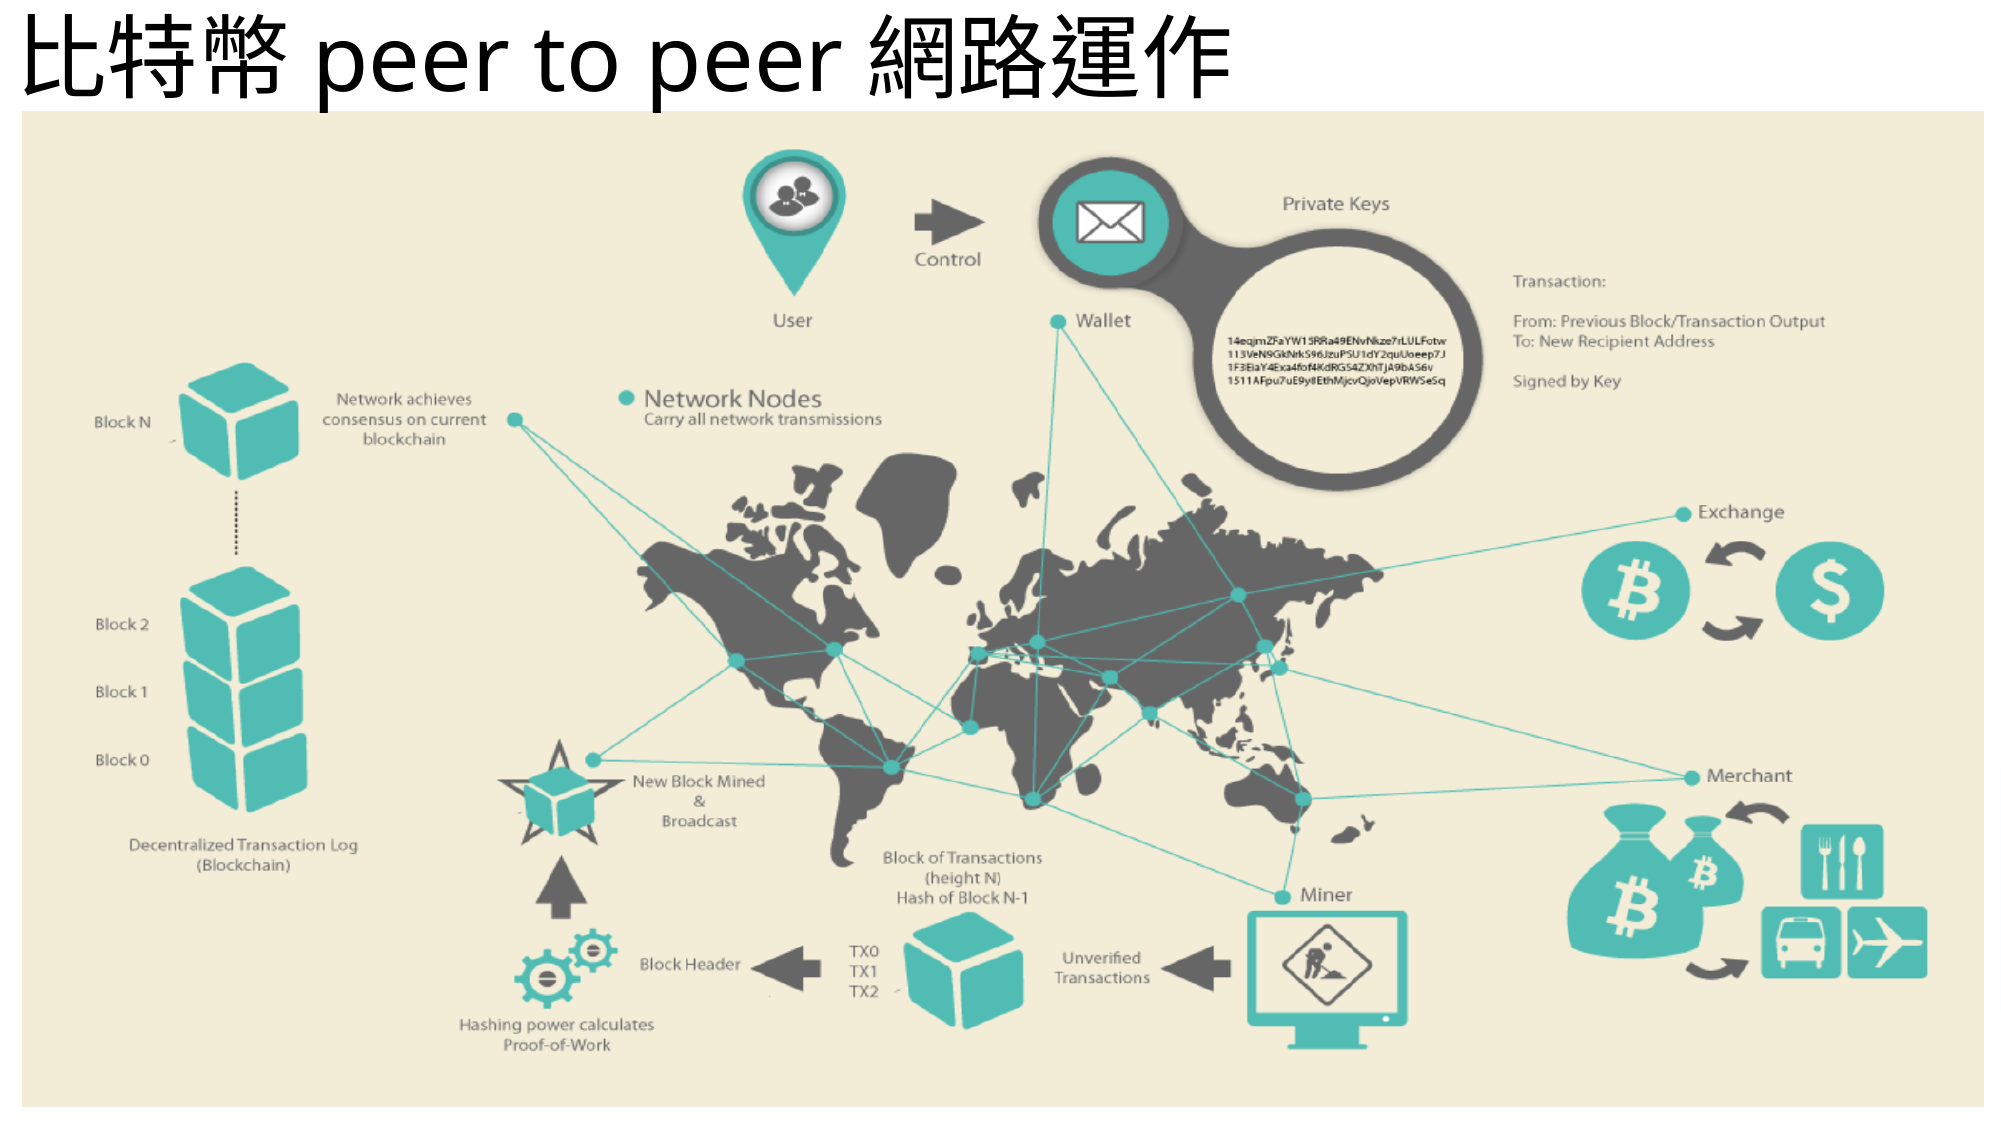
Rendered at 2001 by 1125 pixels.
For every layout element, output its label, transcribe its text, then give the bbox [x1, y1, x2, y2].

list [0, 100, 2000, 1125]
title 比特幣peer to peer網路運作 [0, 0, 1725, 100]
